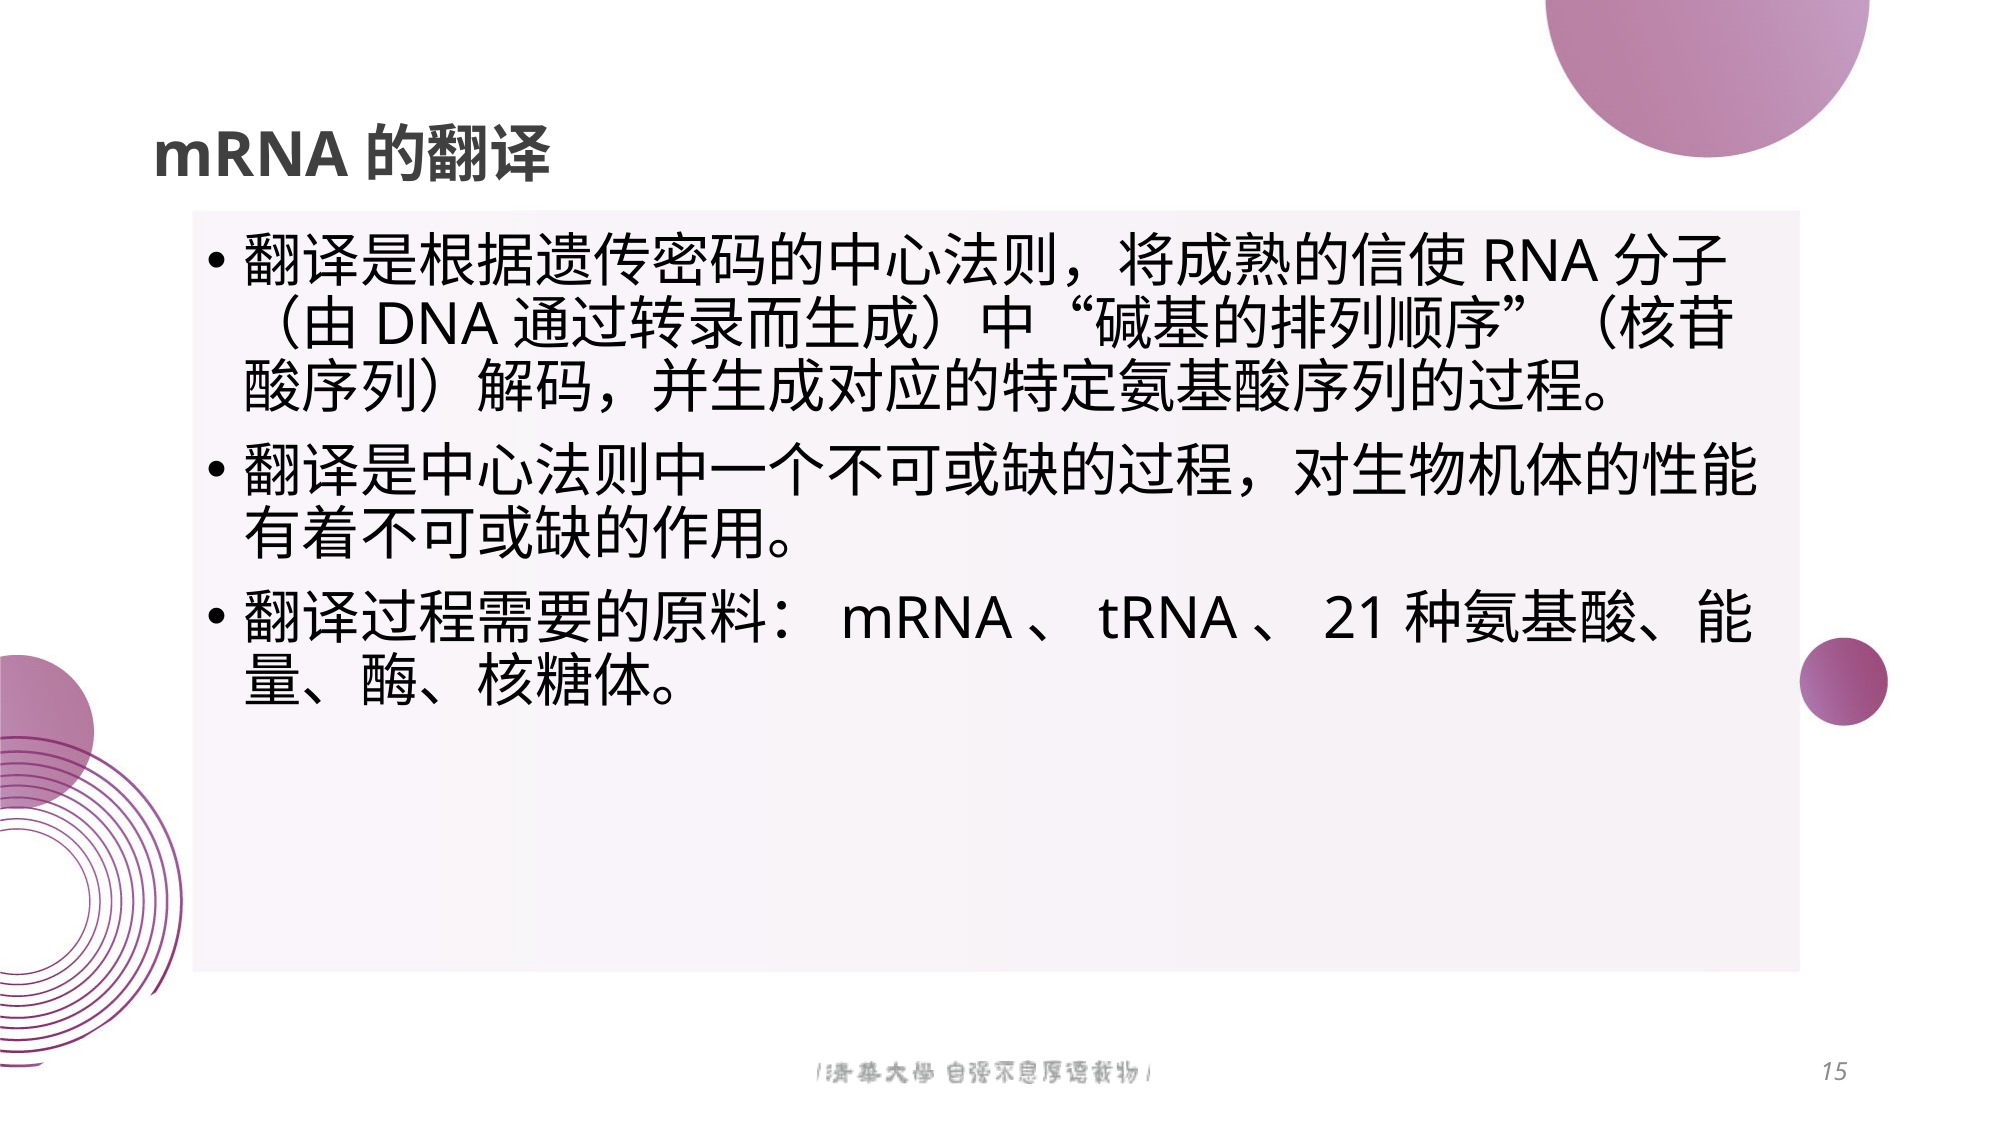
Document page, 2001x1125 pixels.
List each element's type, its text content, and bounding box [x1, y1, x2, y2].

list 翻译是根据遗传密码的中心法则，将成熟的信使RNA分子（由DNA通过转录而生成）中“碱基的排列顺序”（核苷酸序列）解码，并生成对应的特定氨基酸序列的过程。 翻译是中心法则中一个不可或缺的过程，对生物机体的性能有着不可或缺的作用。 翻译过程需要的原料：mRNA、tRNA、21种氨基酸、能量、酶、核糖体。 [191, 223, 1798, 968]
picture [0, 0, 2001, 1125]
title mRNA的翻译 [137, 108, 1543, 205]
slide_number 15 [1412, 1042, 1863, 1103]
